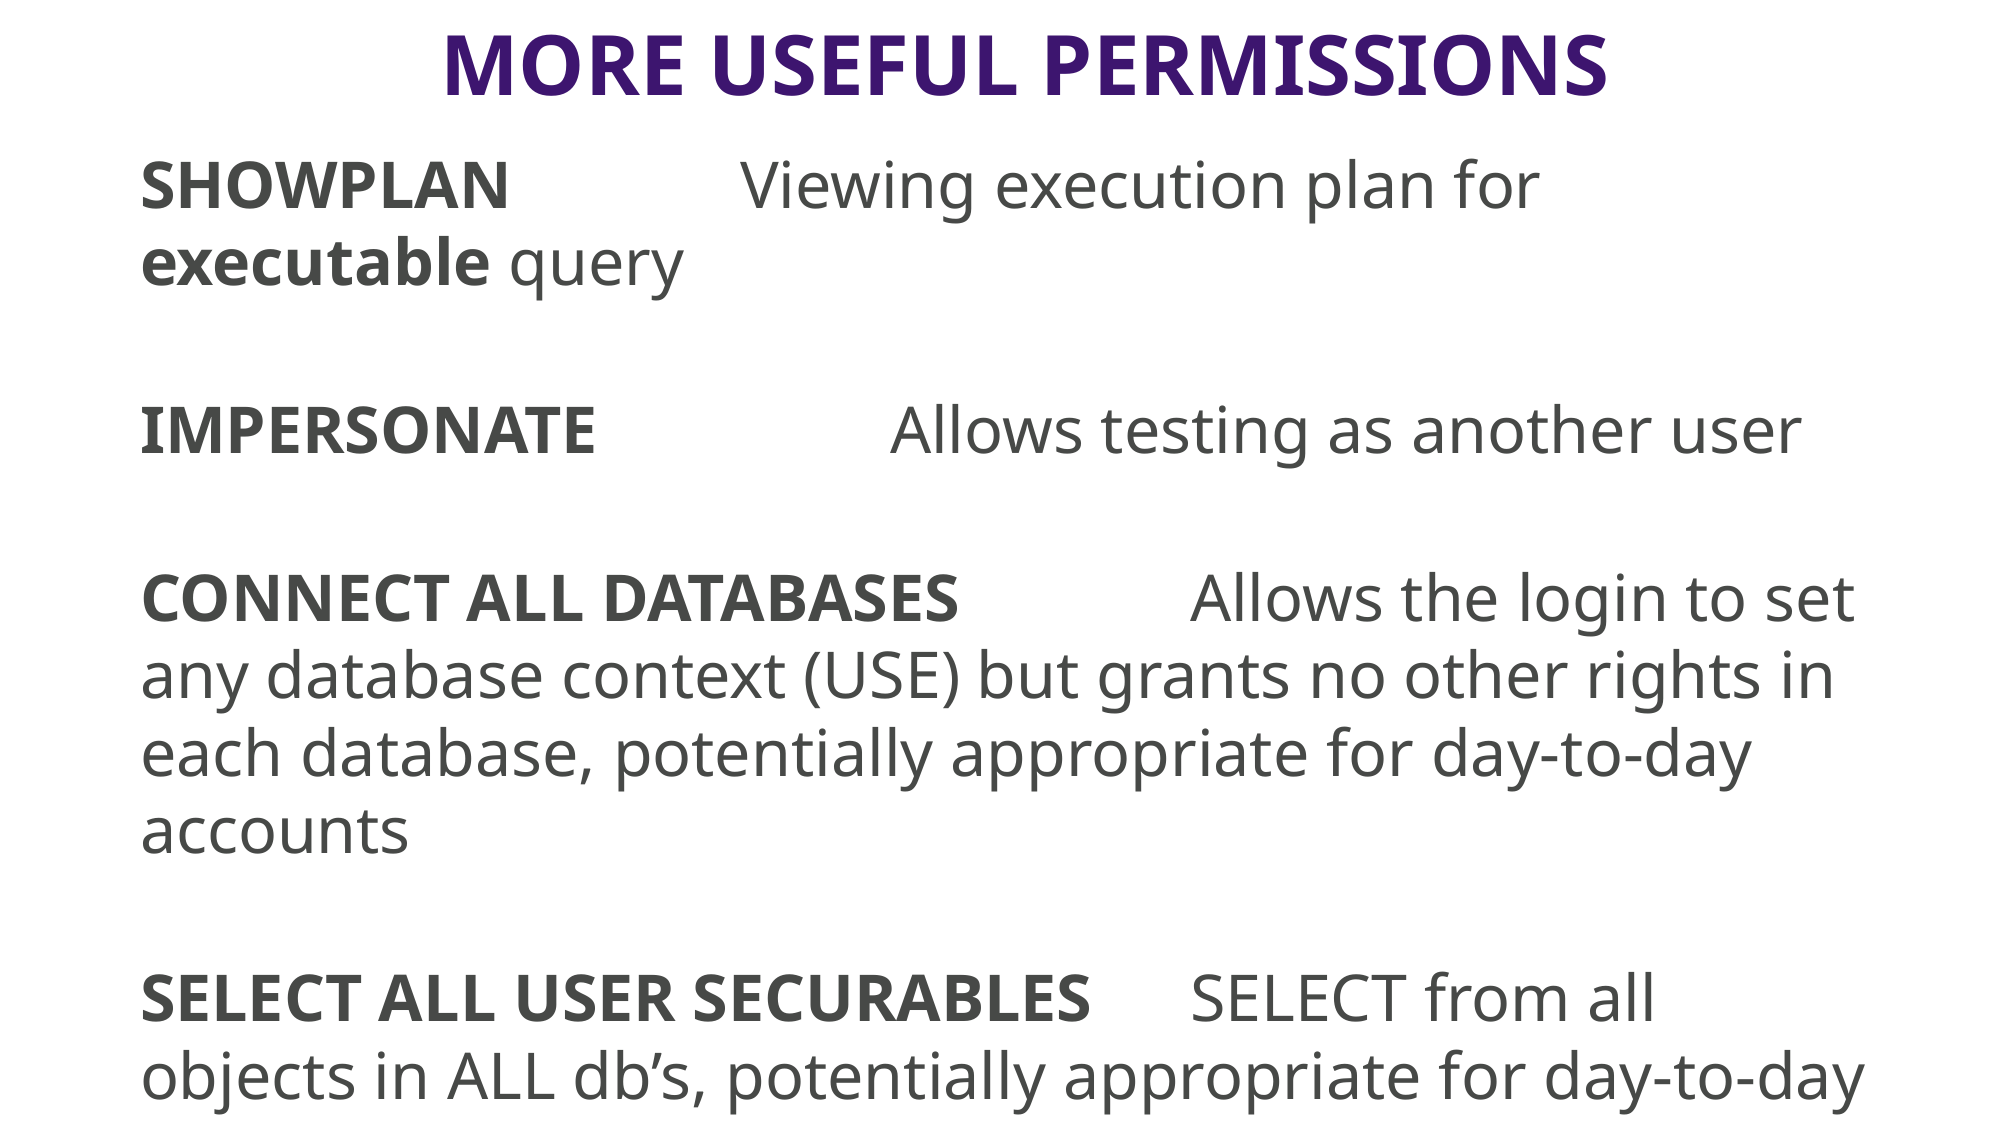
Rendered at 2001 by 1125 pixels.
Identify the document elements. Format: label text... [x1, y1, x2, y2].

title More USEFUL permissions [24, 0, 2000, 125]
list SHOWPLAN Viewing execution plan for executable query IMPERSONATE Allows testing as another user CONNECT ALL DATABASES Allows the login to set any database context (USE) but grants no other rights in each database, potentially appropriate for day-to-day accounts SELECT ALL USER SECURABLES SELECT from all objects in ALL db’s, potentially appropriate for day-to-day accounts [125, 135, 1900, 1063]
